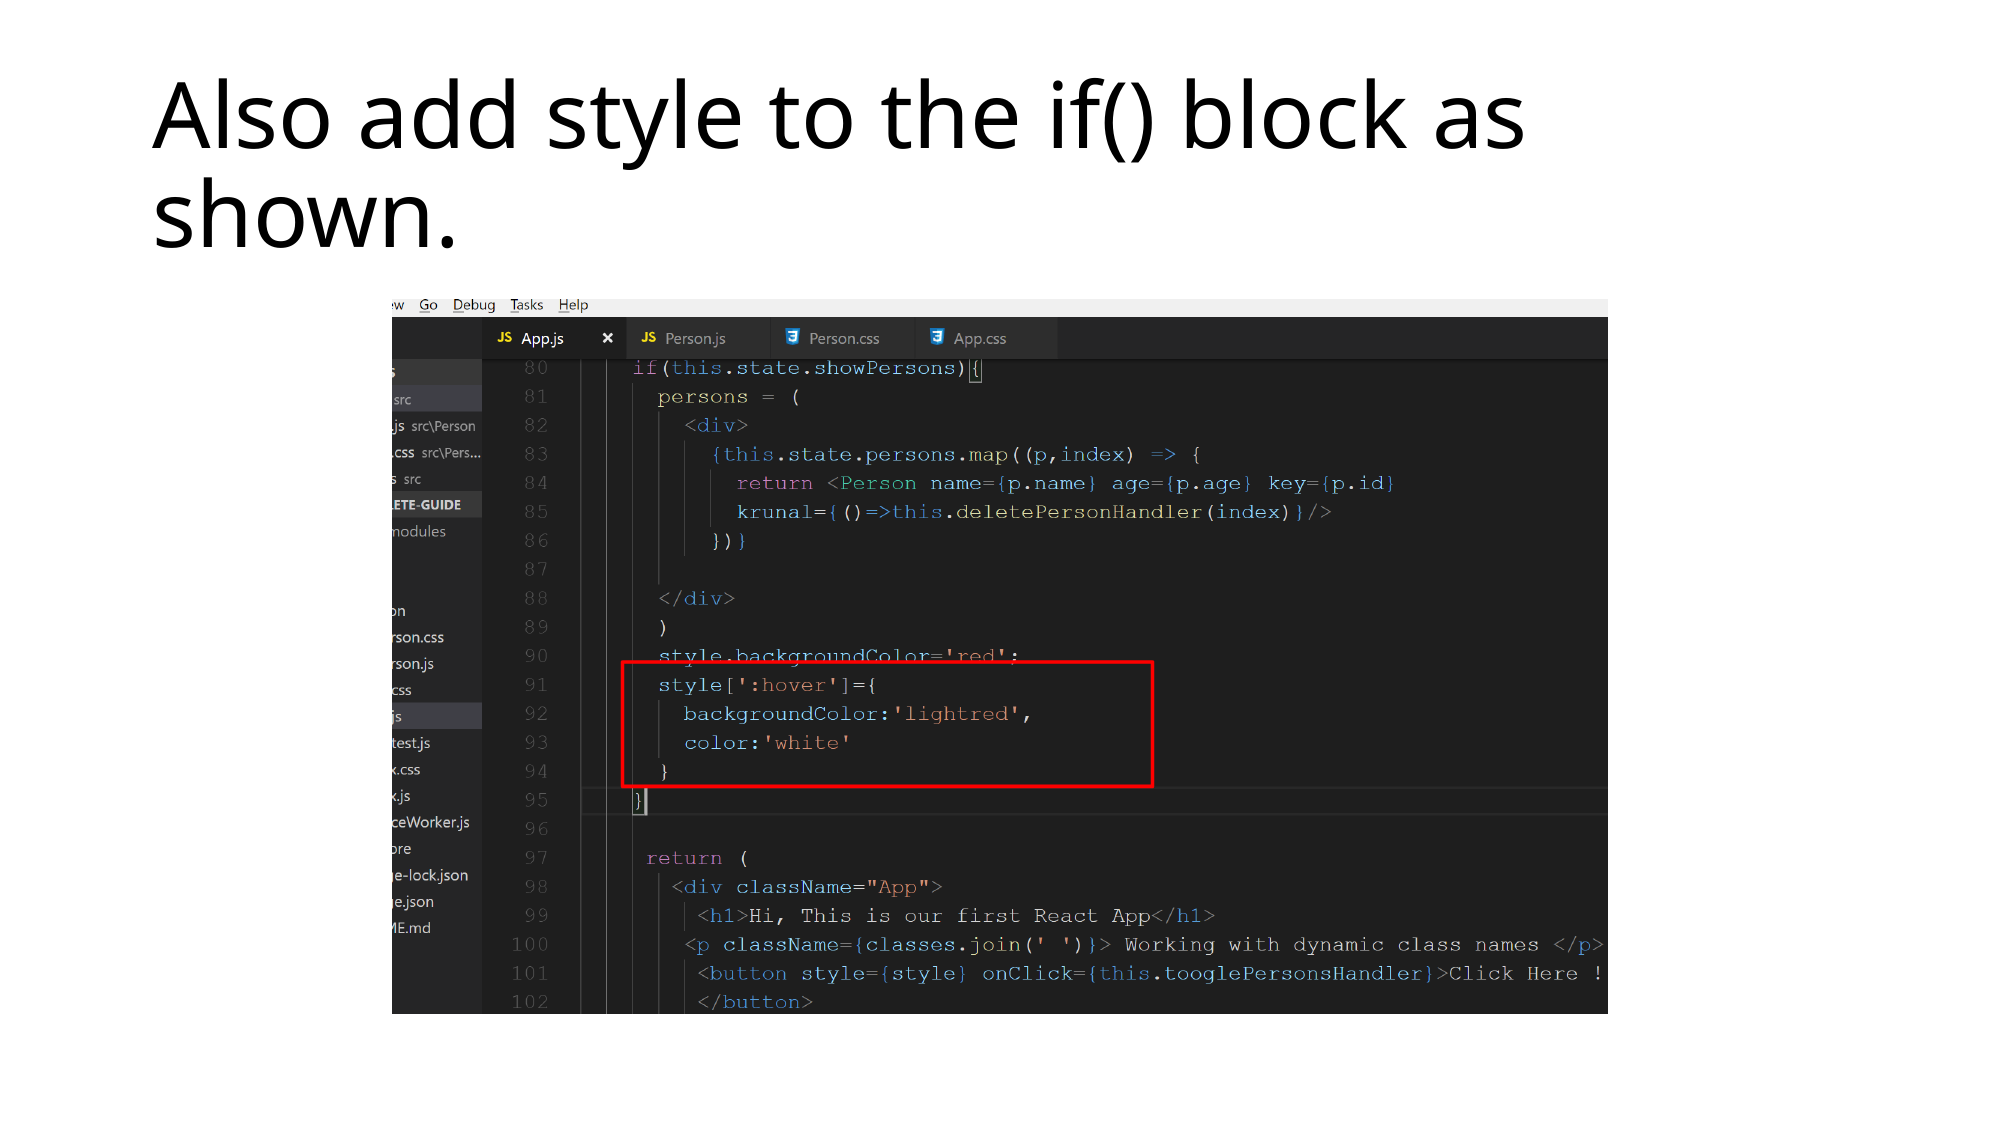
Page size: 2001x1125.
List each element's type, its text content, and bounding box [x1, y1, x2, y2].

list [392, 299, 1608, 1014]
title Also add style to the if() block as shown. [137, 59, 1863, 278]
